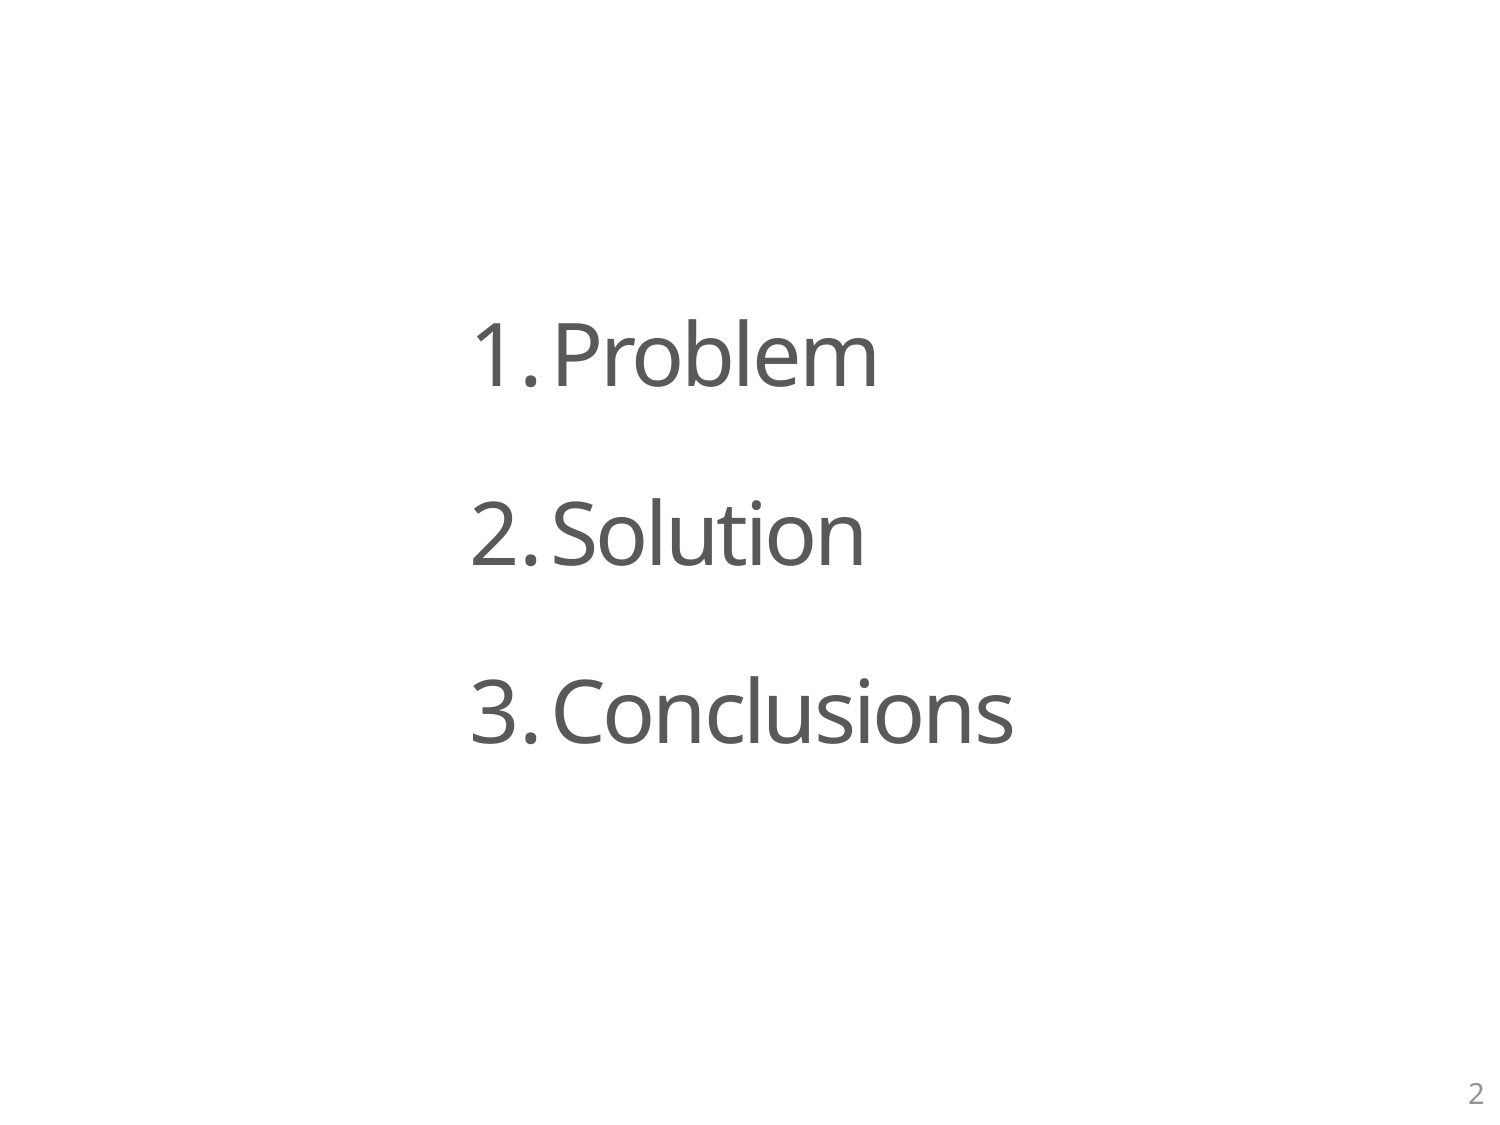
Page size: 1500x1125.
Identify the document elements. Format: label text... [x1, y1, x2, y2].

slide_number 2 [1162, 1065, 1500, 1125]
list Problem Solution Conclusions [454, 234, 1046, 773]
